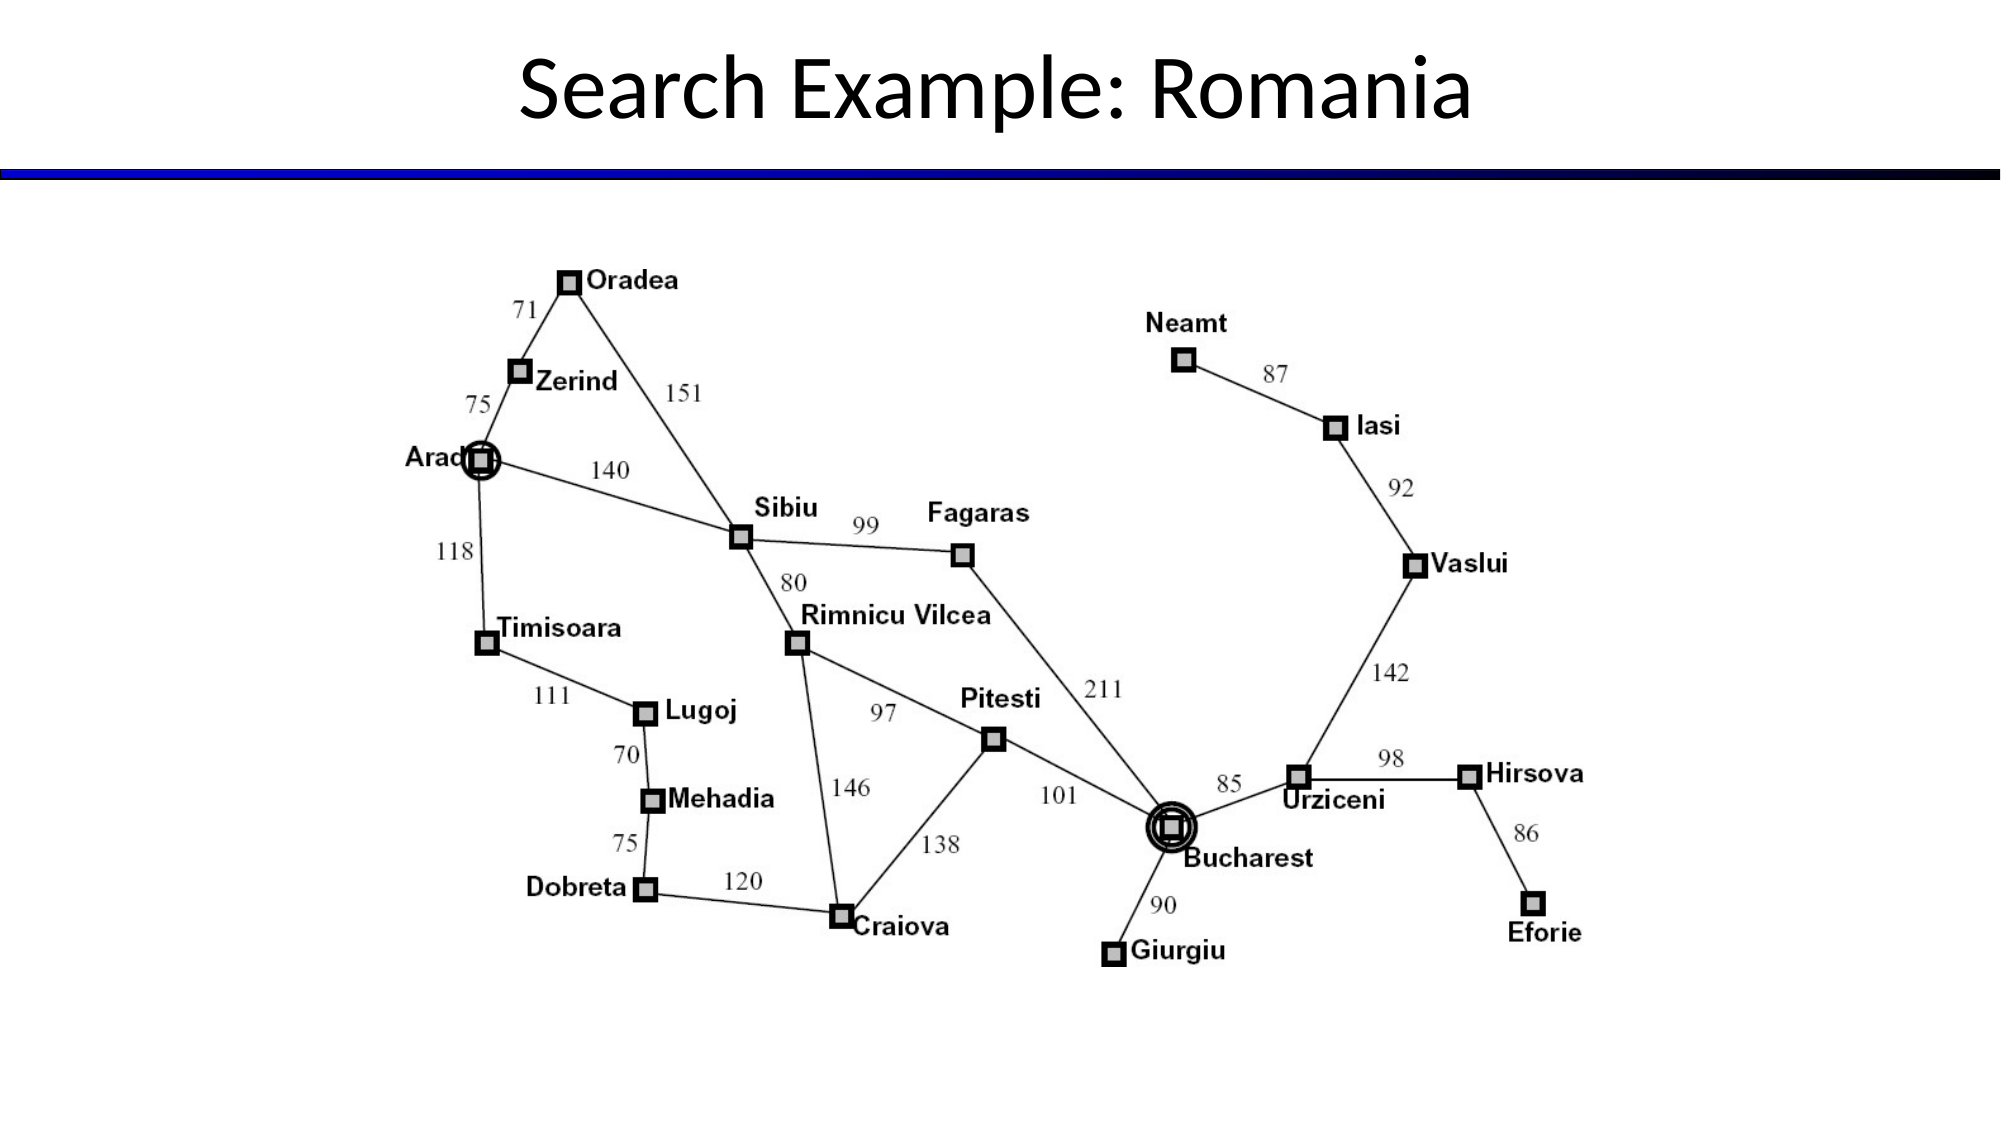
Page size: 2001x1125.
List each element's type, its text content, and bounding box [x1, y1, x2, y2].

title Search Example: Romania [92, 25, 1908, 216]
picture [1908, 170, 1999, 178]
picture [404, 269, 1584, 968]
picture [1, 170, 92, 178]
